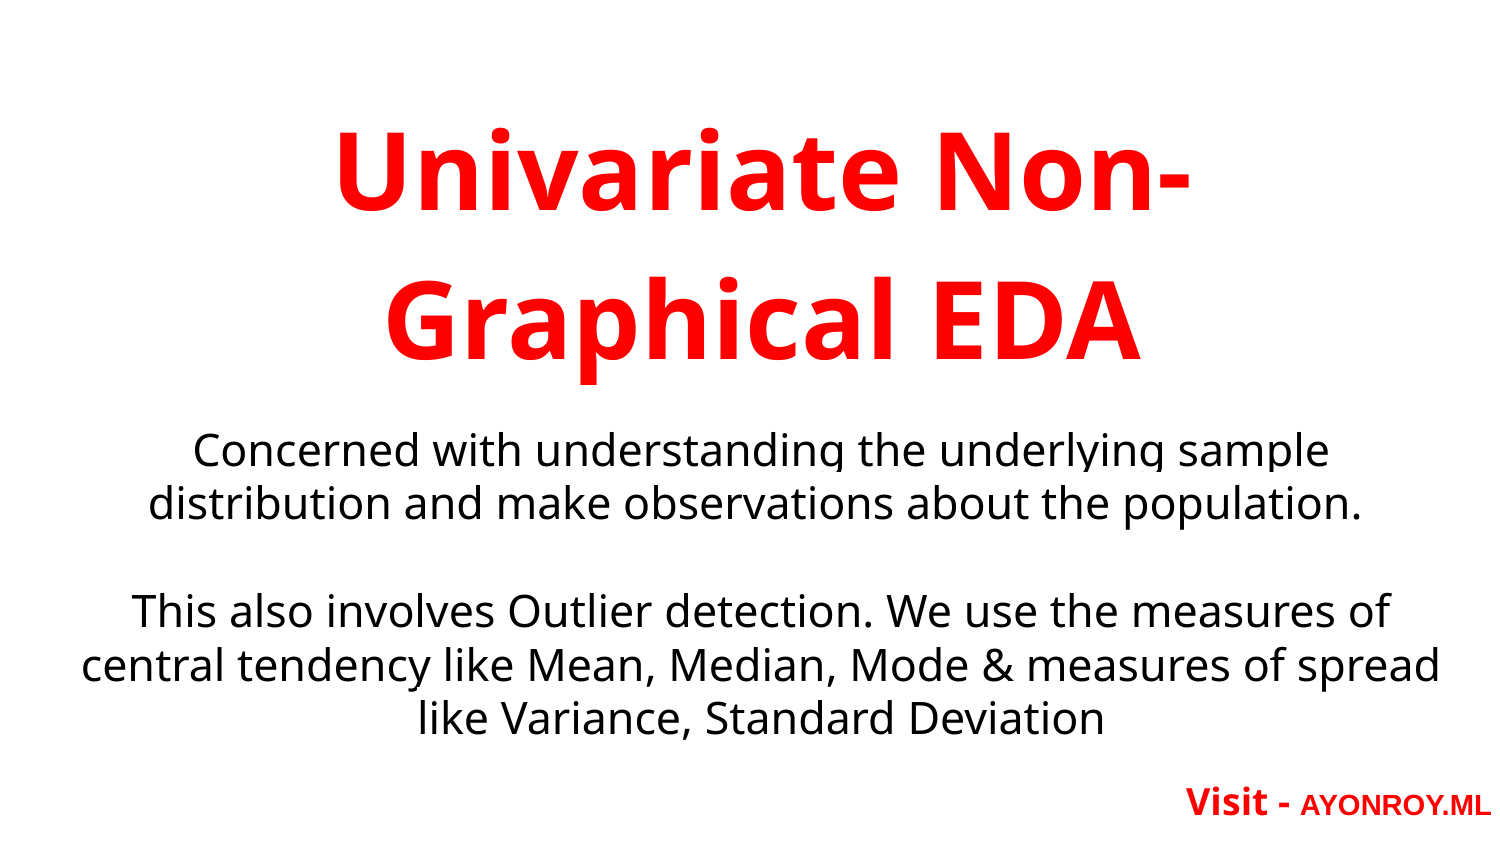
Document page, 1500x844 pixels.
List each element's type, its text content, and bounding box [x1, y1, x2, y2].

text_box Visit - AYONROY.ML [1170, 762, 1500, 832]
title Univariate Non-Graphical EDA Concerned with understanding the underlying sample distribution and make observations about the population. This also involves Outlier detection. We use the measures of central tendency like Mean, Median, Mode & measures of spread like Variance, Standard Deviation [63, 421, 1461, 759]
